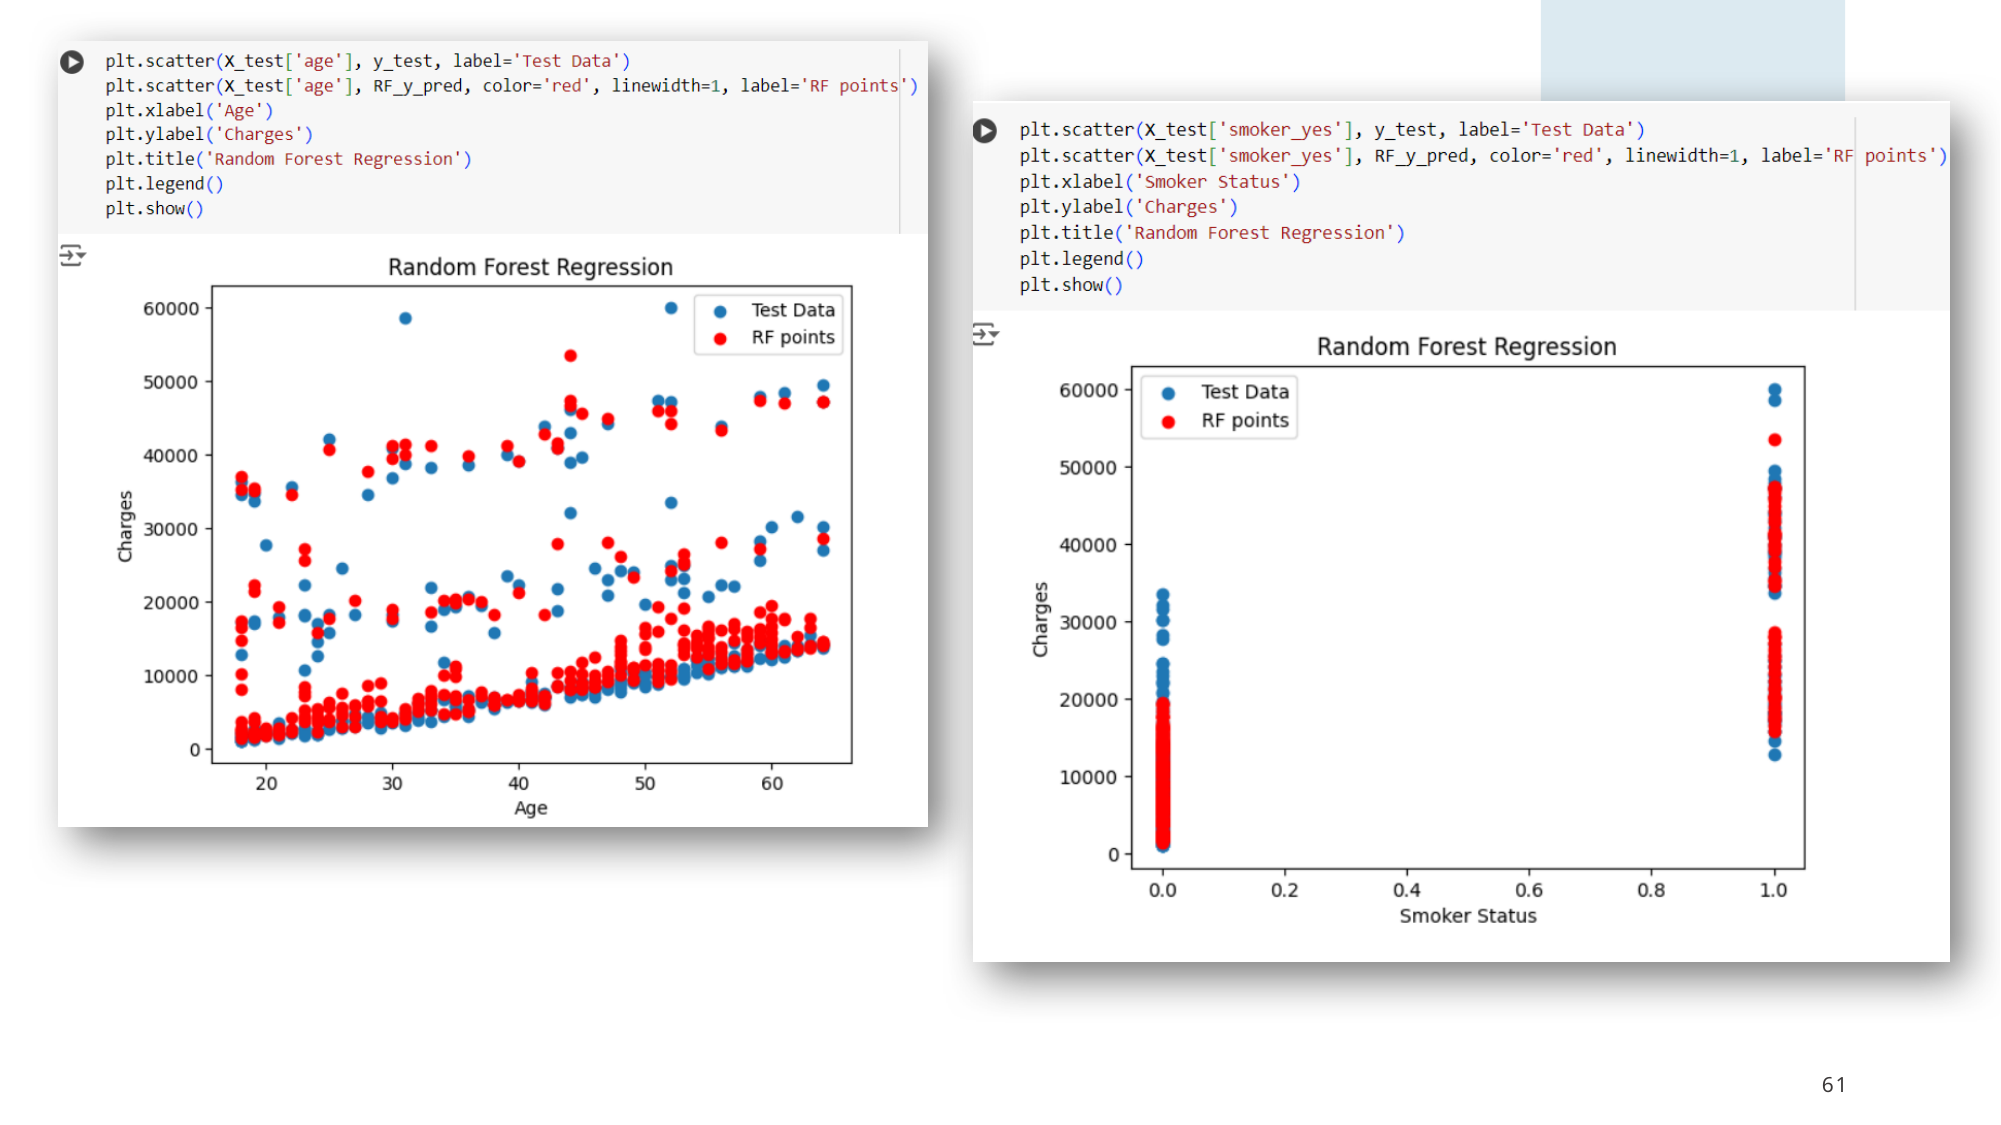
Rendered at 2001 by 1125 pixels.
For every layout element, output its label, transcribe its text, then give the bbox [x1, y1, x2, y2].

picture [973, 101, 1950, 962]
picture [58, 41, 928, 827]
slide_number 61 [1412, 1068, 1863, 1103]
